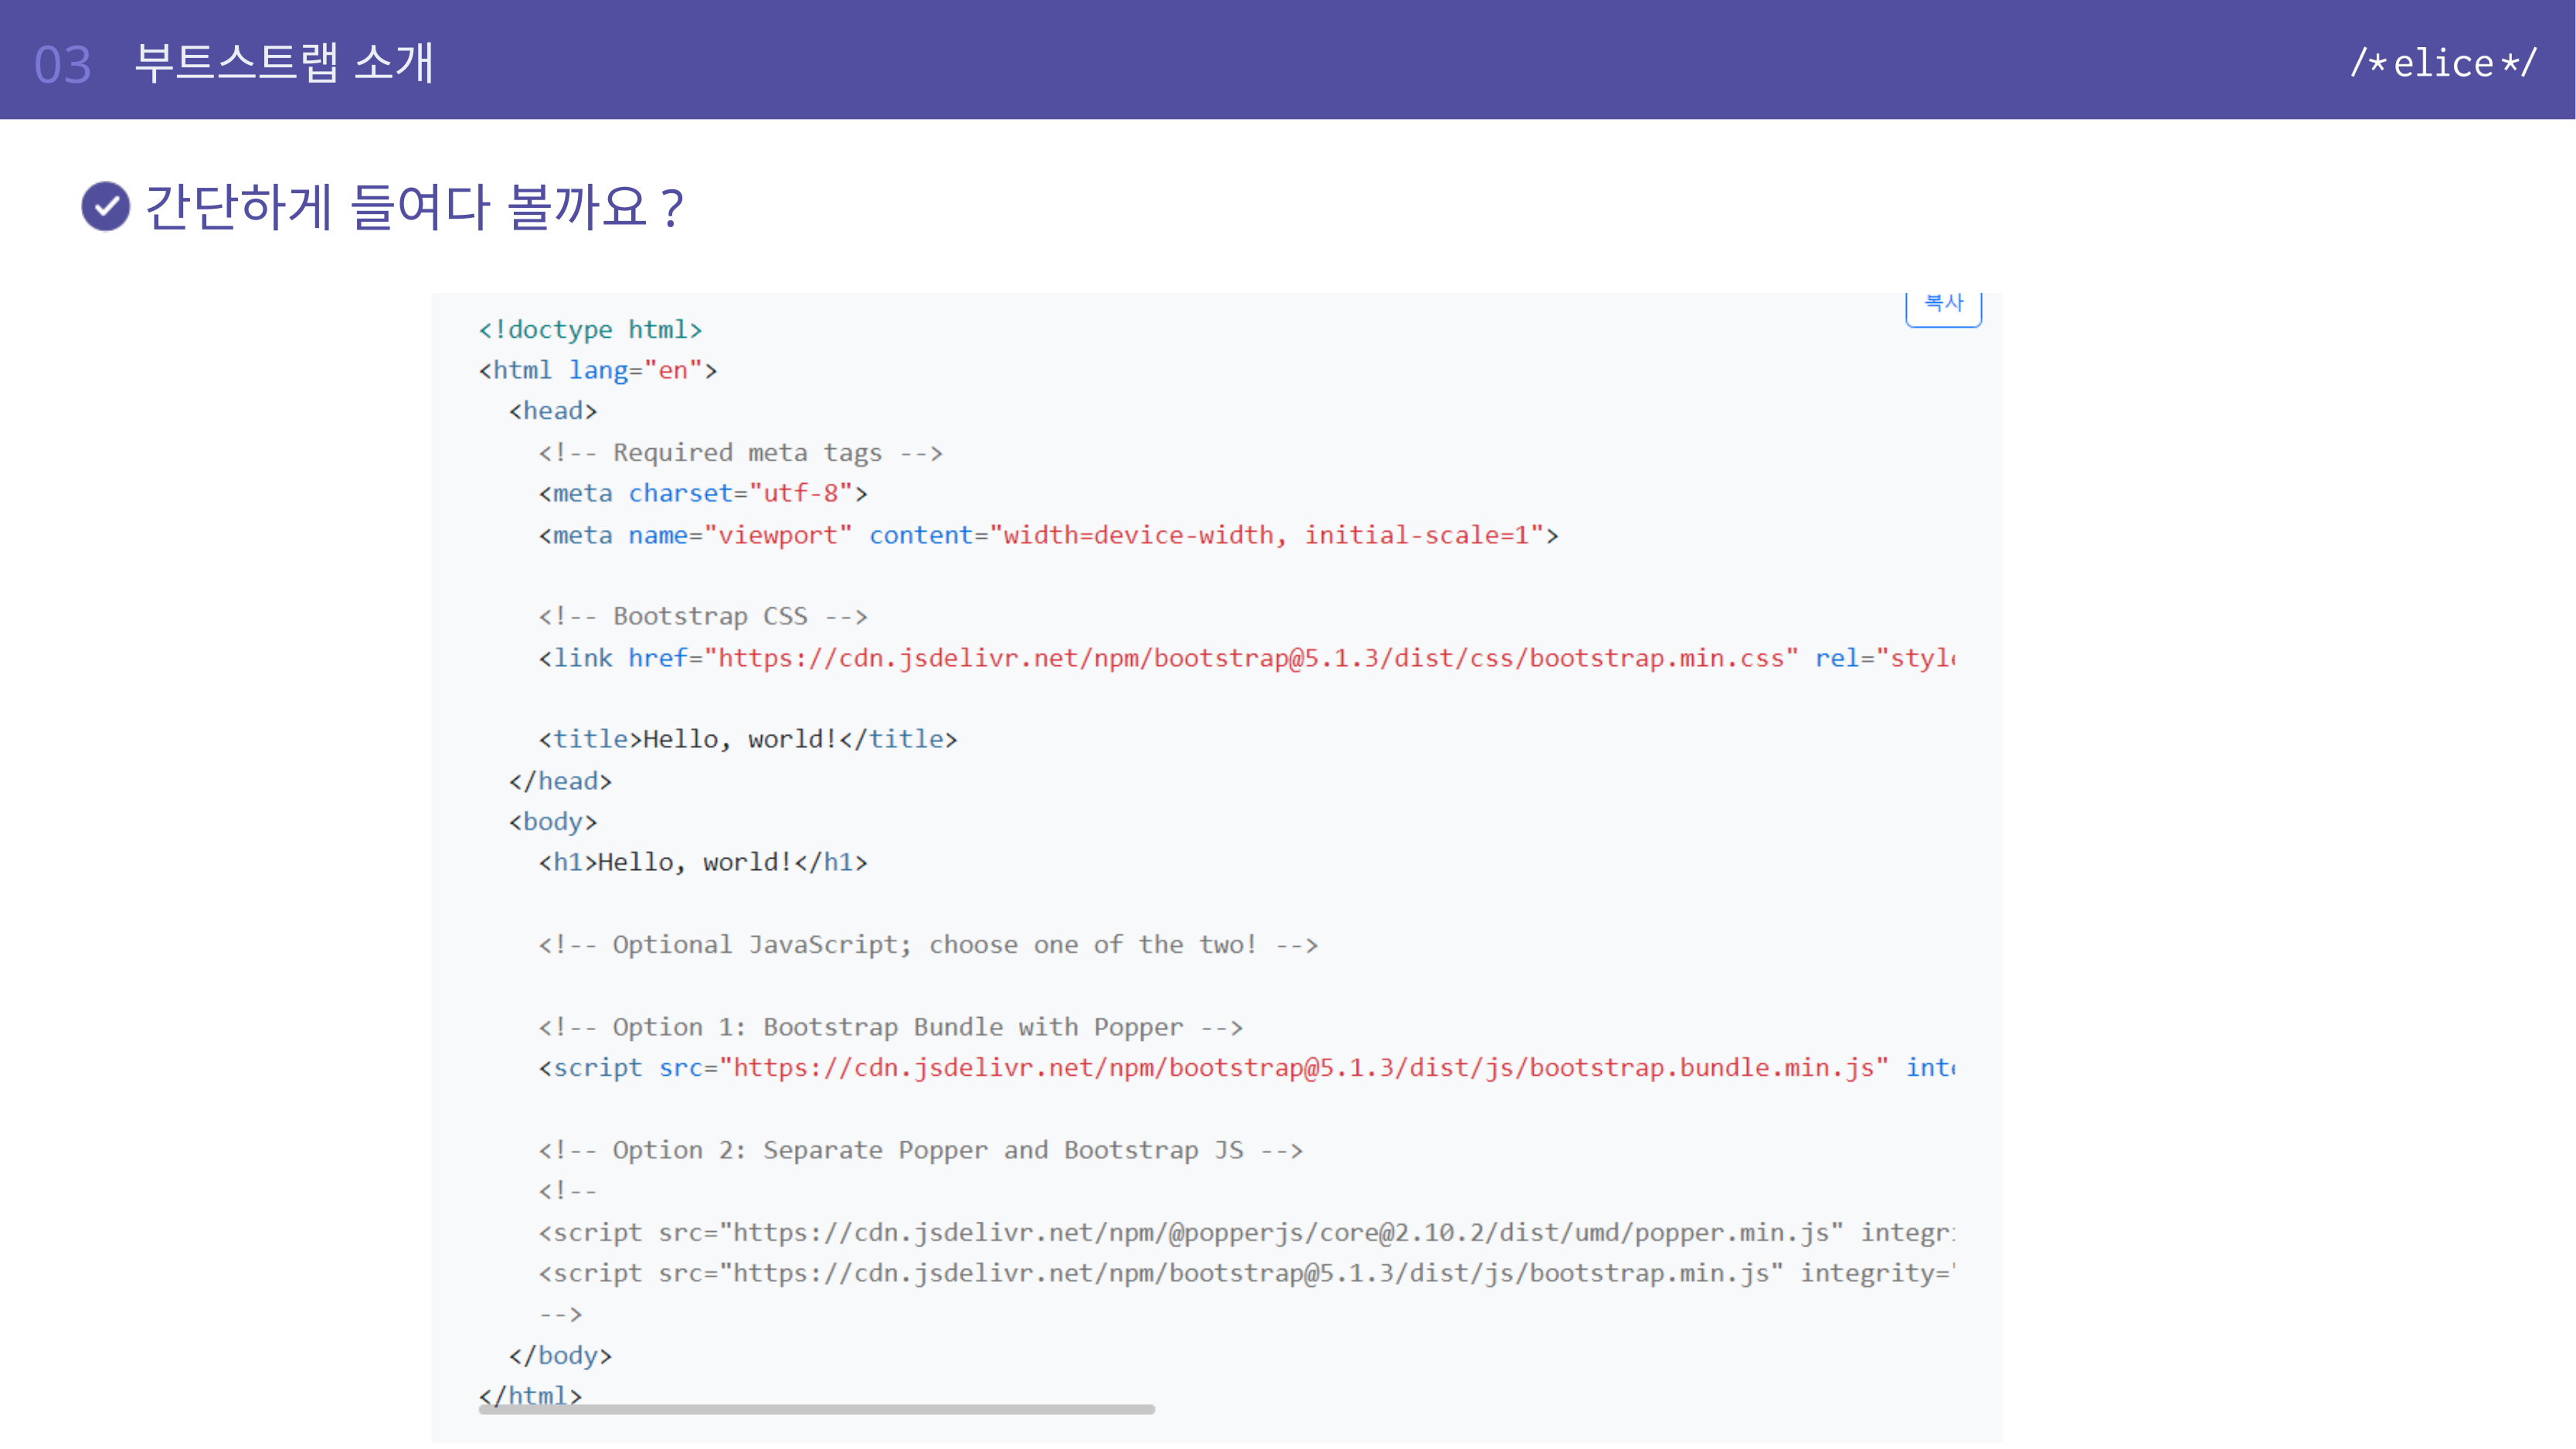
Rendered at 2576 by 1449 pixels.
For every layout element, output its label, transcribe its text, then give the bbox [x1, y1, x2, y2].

picture [390, 293, 2040, 1442]
picture [2347, 32, 2542, 91]
list 간단하게 들여다 볼까요? [134, 162, 2443, 251]
picture [81, 180, 133, 233]
list 03 [33, 17, 134, 107]
list 부트스트랩 소개 [134, 17, 2311, 107]
